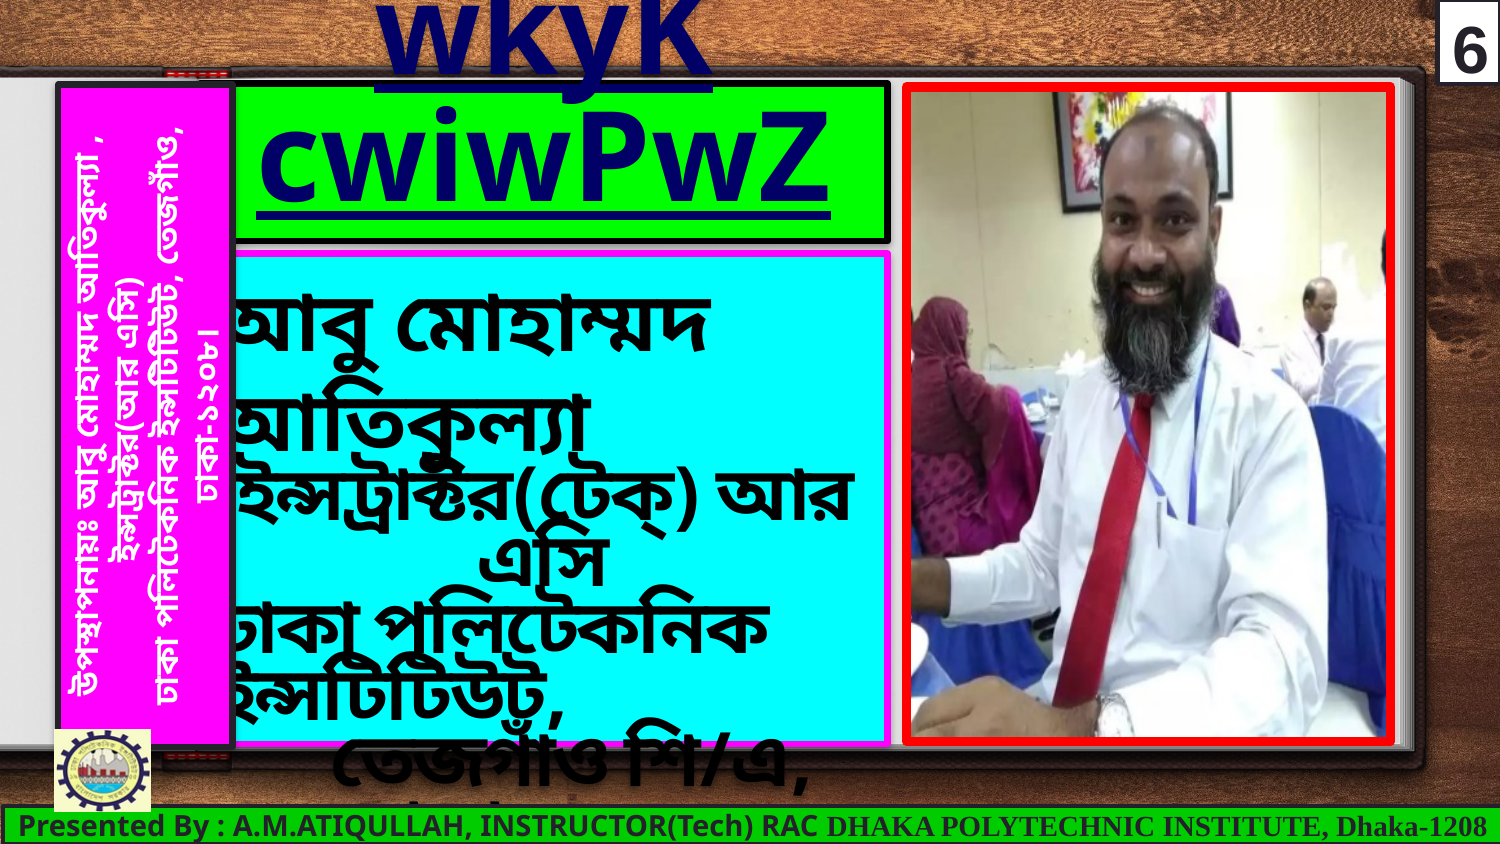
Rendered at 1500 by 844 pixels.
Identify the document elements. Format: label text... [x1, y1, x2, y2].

picture [0, 0, 1500, 844]
text_box উপস্থাপনায়ঃ আবু মোহাম্মদ আতিকুল্যা , ইন্সট্রাক্টর(আর এসি) ঢাকা পলিটেকনিক ইন্সটিটিউট, তেজগাঁও, ঢাকা-১২০৮। [58, 84, 233, 747]
title wkÿK cwiwPwZ [233, 83, 888, 242]
text_box 6 [1435, 0, 1500, 86]
subtitle আবু মোহাম্মদ আতিকুল্যা ইন্সট্রাক্টর(টেক্) আর এসি ঢাকা পলিটেকনিক ইন্সটিটিউট, তেজগাঁও শি/এ, ঢাকা- ১২০৮ atiqullahrac@gmail.com https://youtube.com/c/AMAtiqullah [238, 253, 888, 744]
text_box Presented By : A.M.ATIQULLAH, INSTRUCTOR(Tech) RAC DHAKA POLYTECHNIC INSTITUTE, Dhaka-1208 [1, 804, 1500, 844]
